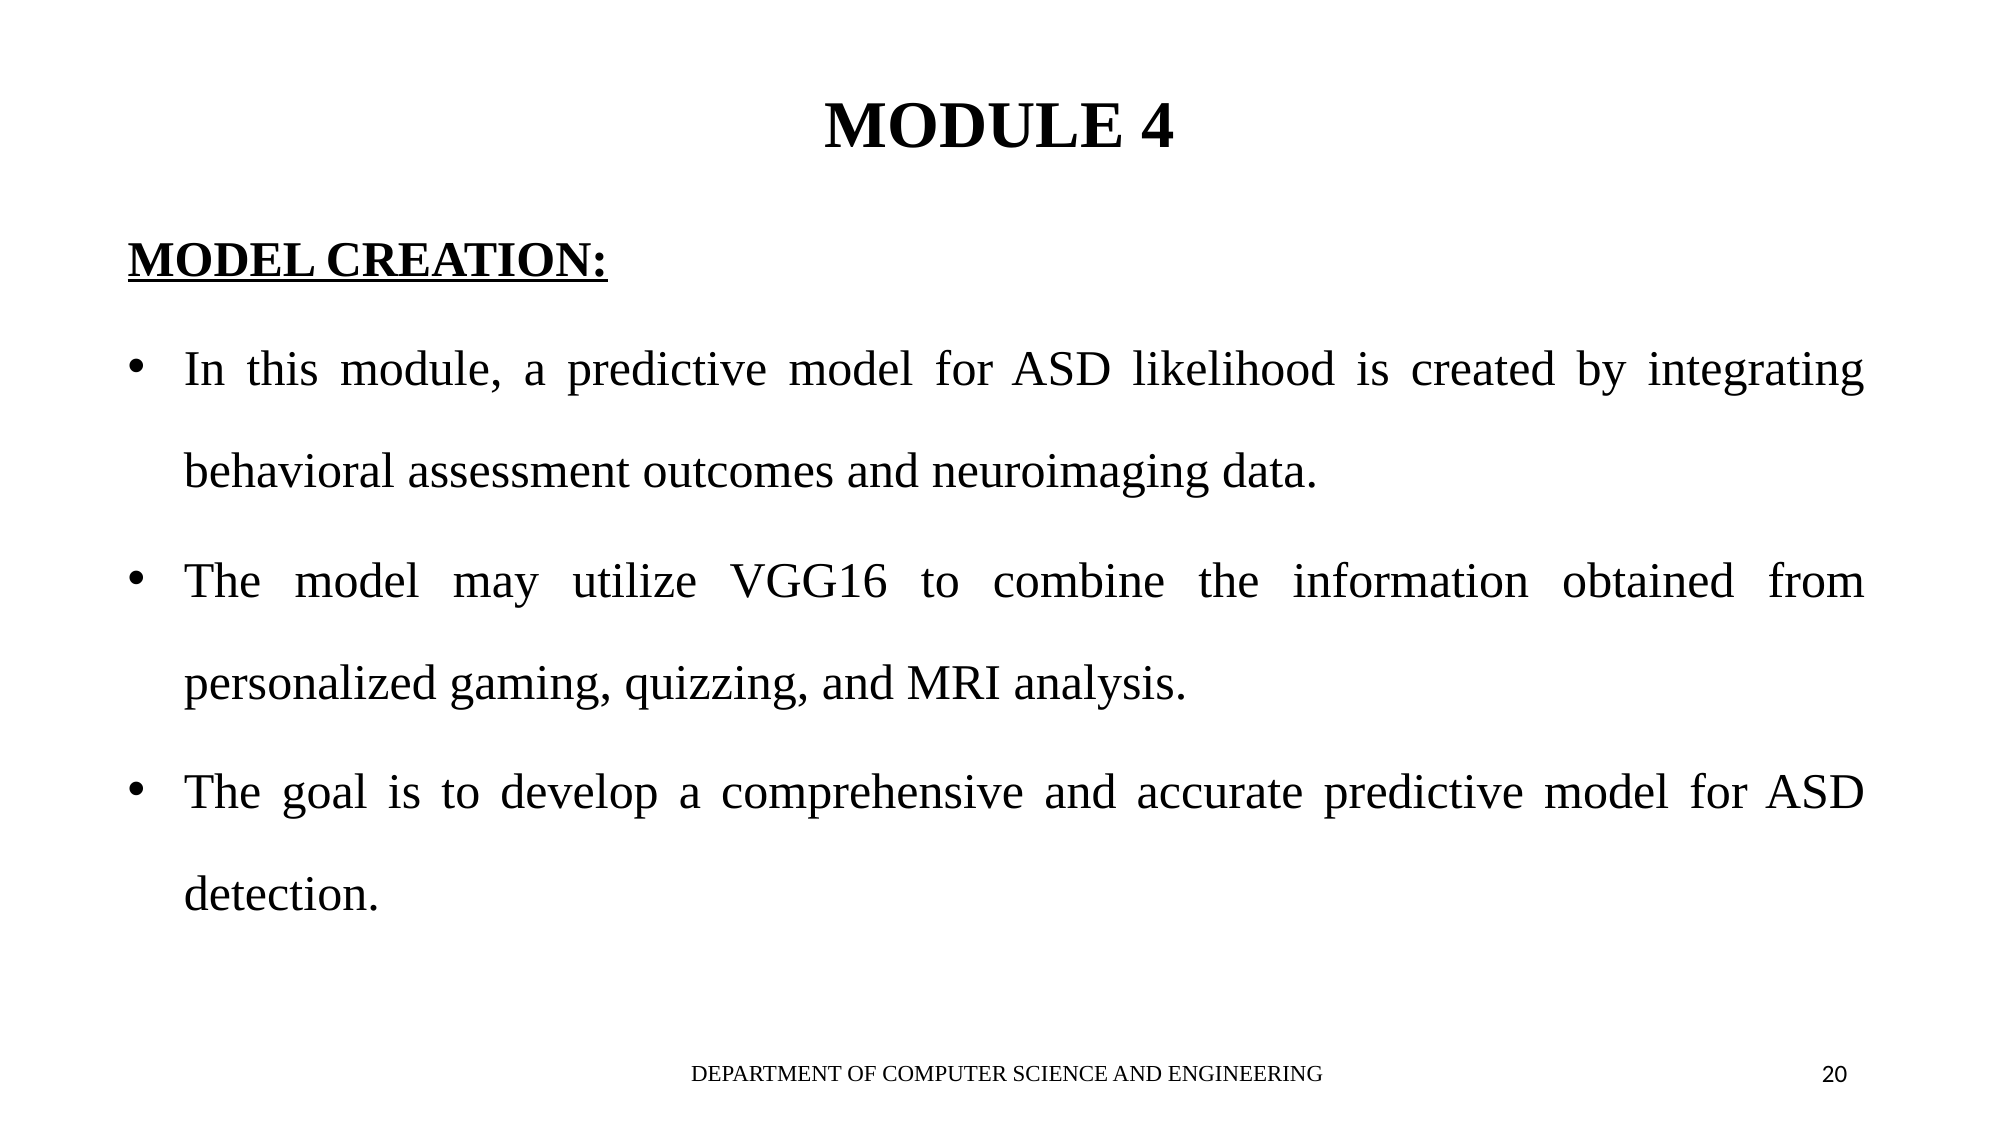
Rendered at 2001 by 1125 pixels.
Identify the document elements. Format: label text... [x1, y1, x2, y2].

footer DEPARTMENT OF COMPUTER SCIENCE AND ENGINEERING [583, 1042, 1432, 1103]
list MODEL CREATION: In this module, a predictive model for ASD likelihood is created by integrating behavioral assessment outcomes and neuroimaging data. The model may utilize VGG16 to combine the information obtained from personalized gaming, quizzing, and MRI analysis. The goal is to develop a comprehensive and accurate predictive model for ASD detection. [93, 218, 1882, 938]
title MODULE 4 [137, 59, 1863, 182]
slide_number 20 [1432, 1042, 1863, 1103]
